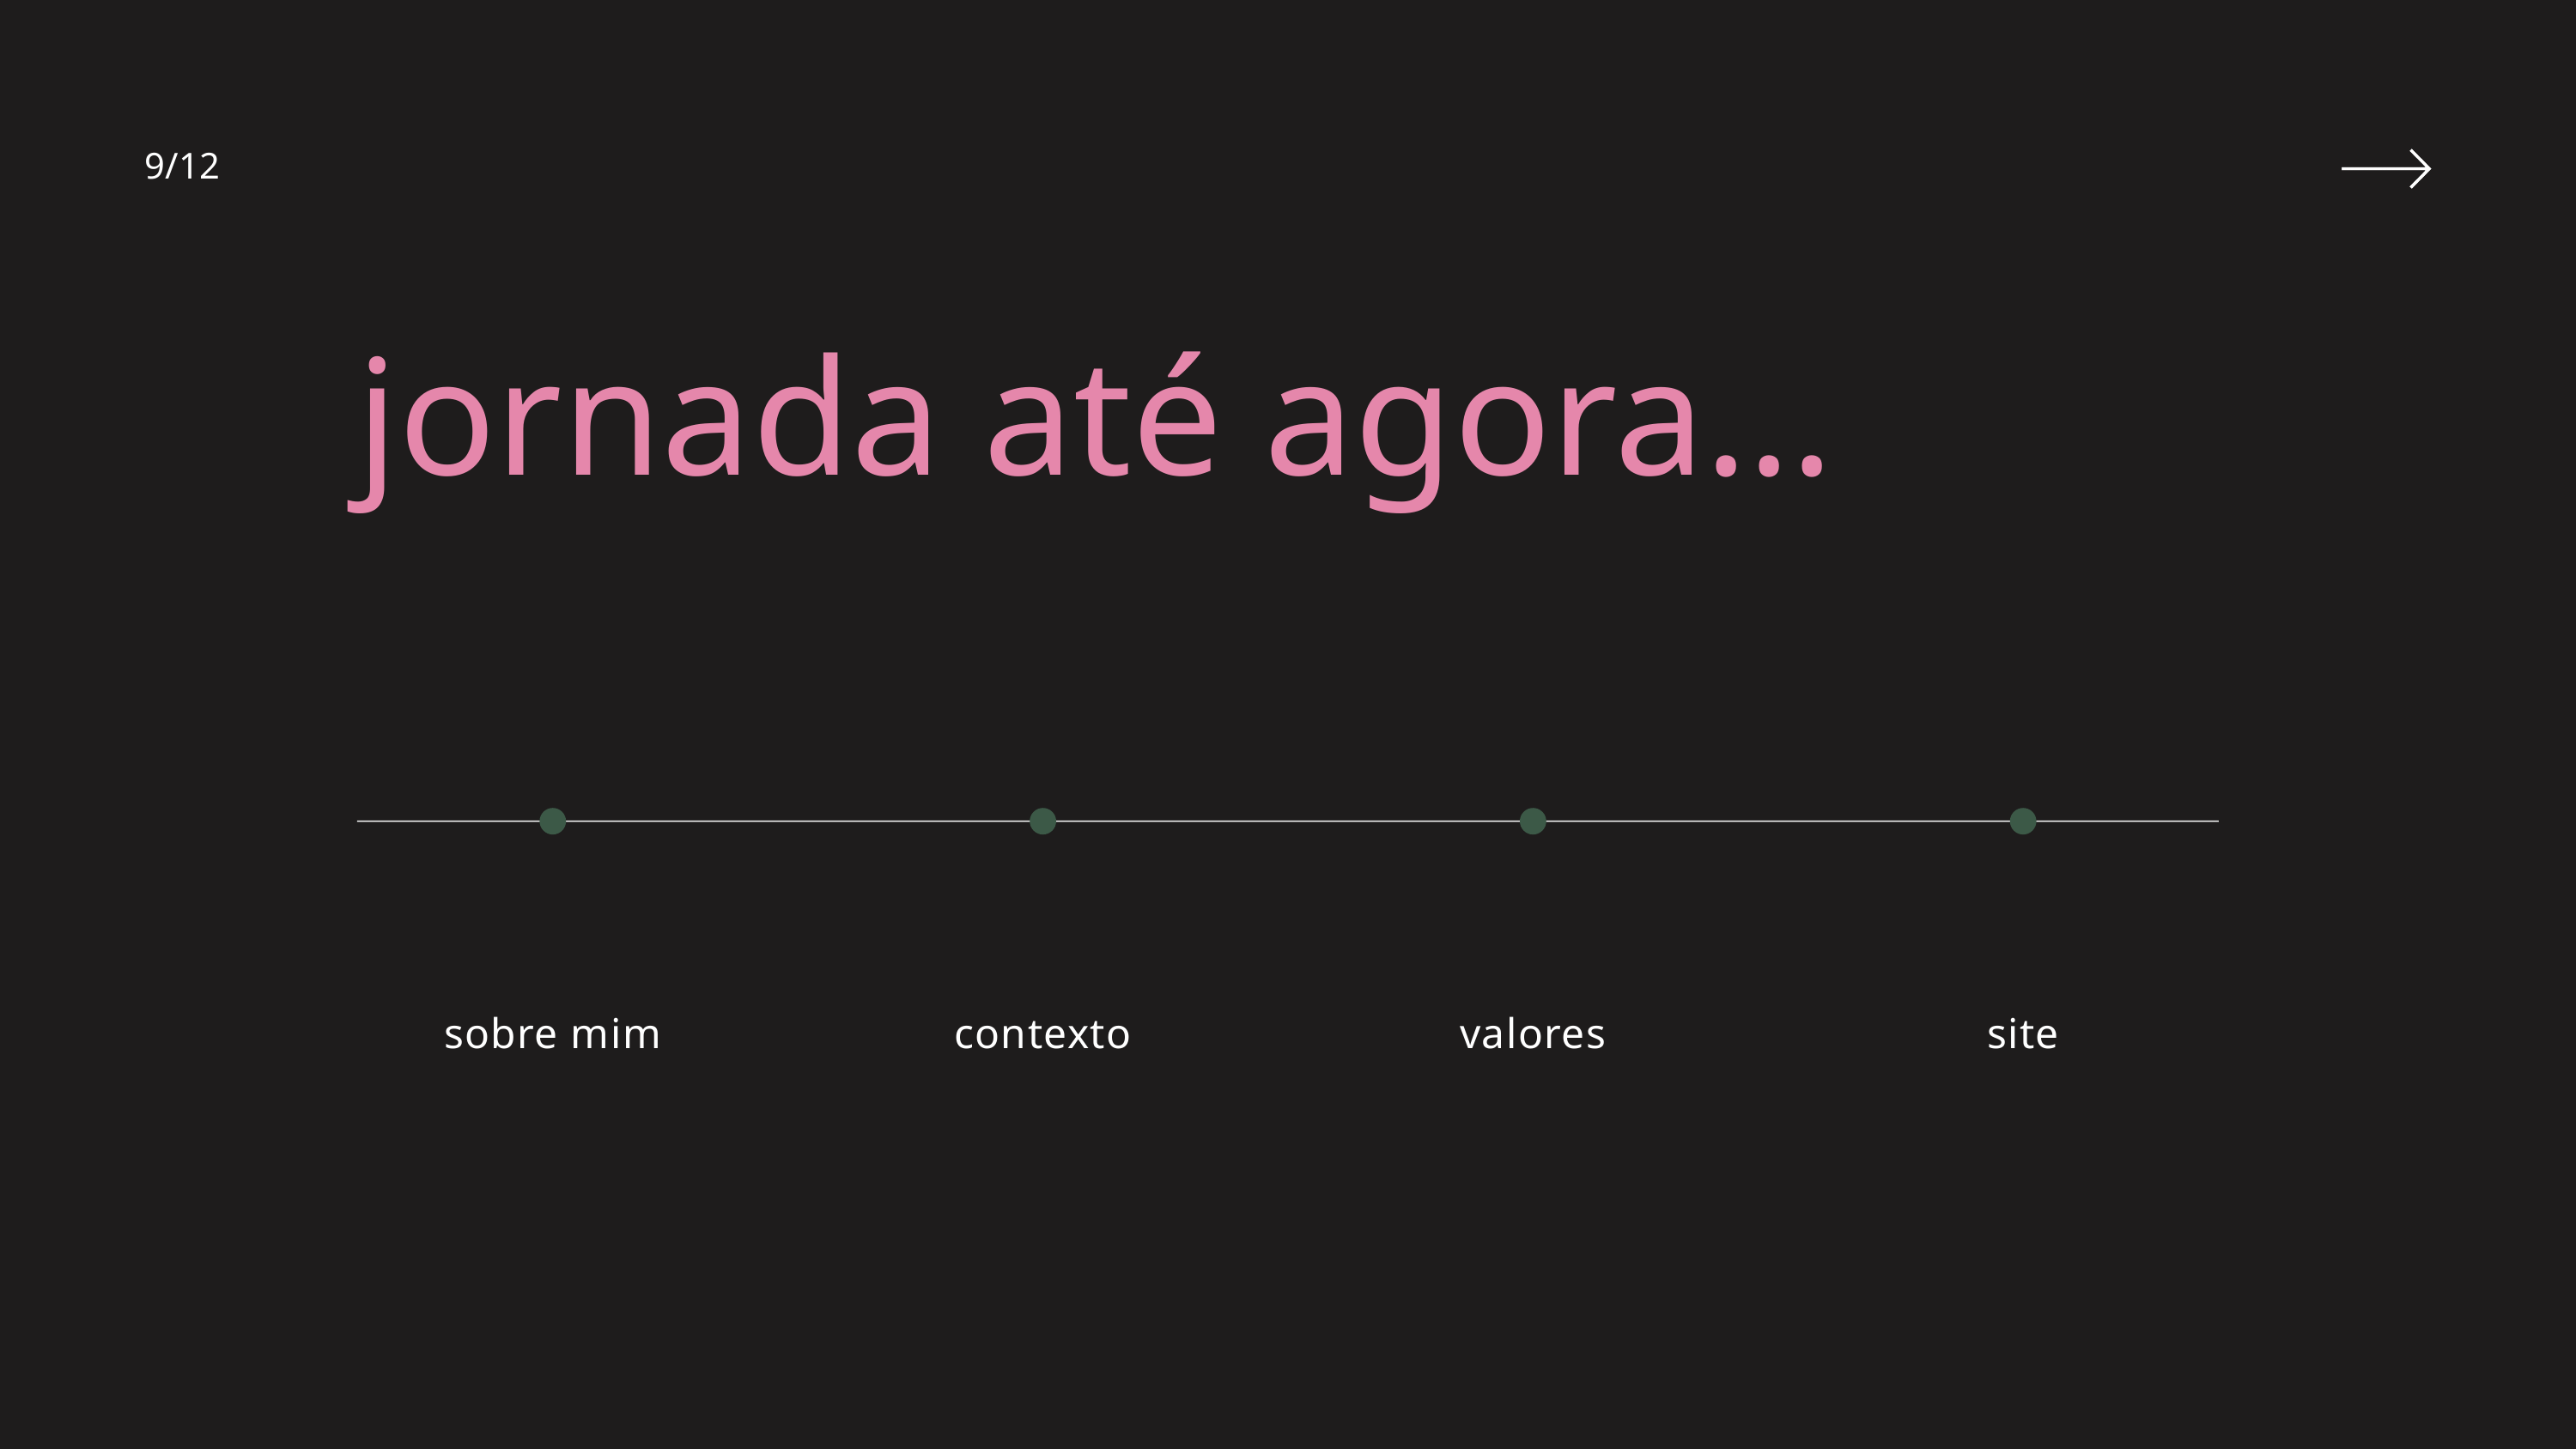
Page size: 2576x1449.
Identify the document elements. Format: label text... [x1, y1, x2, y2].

text_box sobre mim [356, 1007, 749, 1058]
text_box valores [1337, 1007, 1729, 1058]
text_box jornada até agora... [356, 330, 2219, 508]
text_box contexto [847, 1007, 1239, 1058]
text_box site [1827, 1007, 2219, 1058]
picture [2342, 149, 2432, 190]
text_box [356, 807, 2220, 835]
text_box 9/12 [144, 143, 229, 187]
